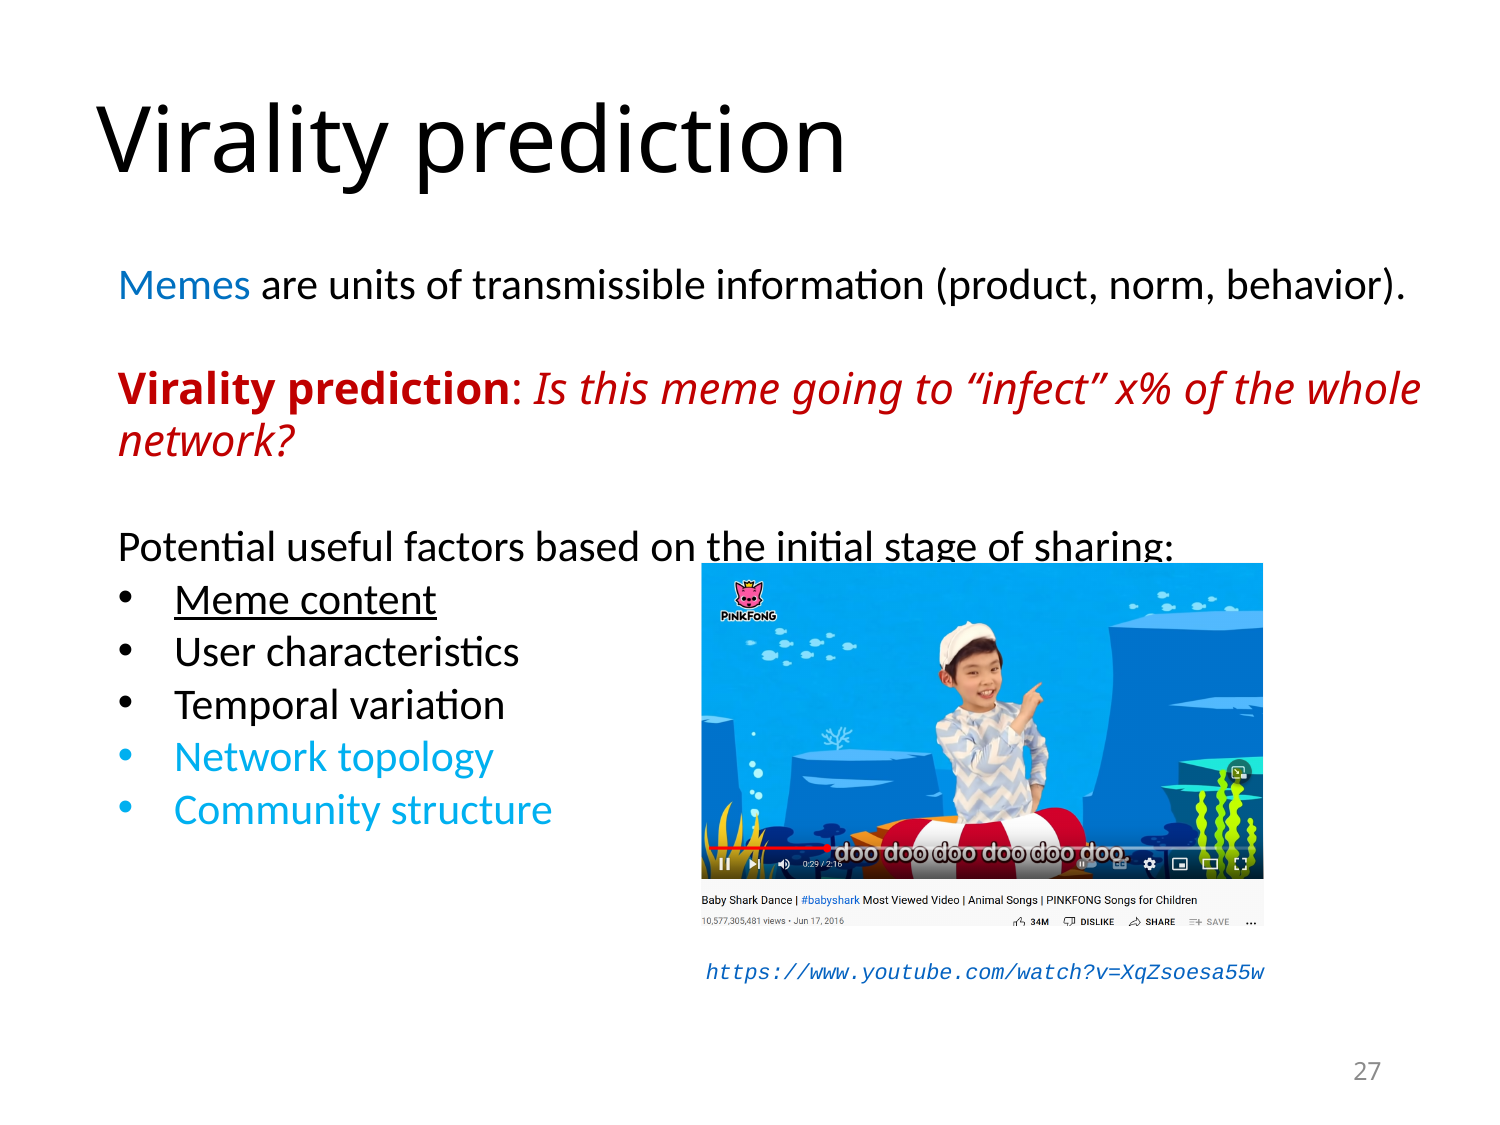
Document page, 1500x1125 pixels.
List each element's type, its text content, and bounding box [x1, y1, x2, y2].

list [701, 562, 1264, 926]
text_box Memes are units of transmissible information (product, norm, behavior). Virality prediction: Is this meme going to “infect” x% of the whole network? Potential useful factors based on the initial stage of sharing: Meme content User characteristics Temporal variation Network topology Community structure [103, 248, 1475, 841]
text_box https://www.youtube.com/watch?v=XqZsoesa55w [691, 950, 1280, 1018]
title Virality prediction [80, 61, 1375, 225]
slide_number 27 [1059, 1042, 1397, 1103]
